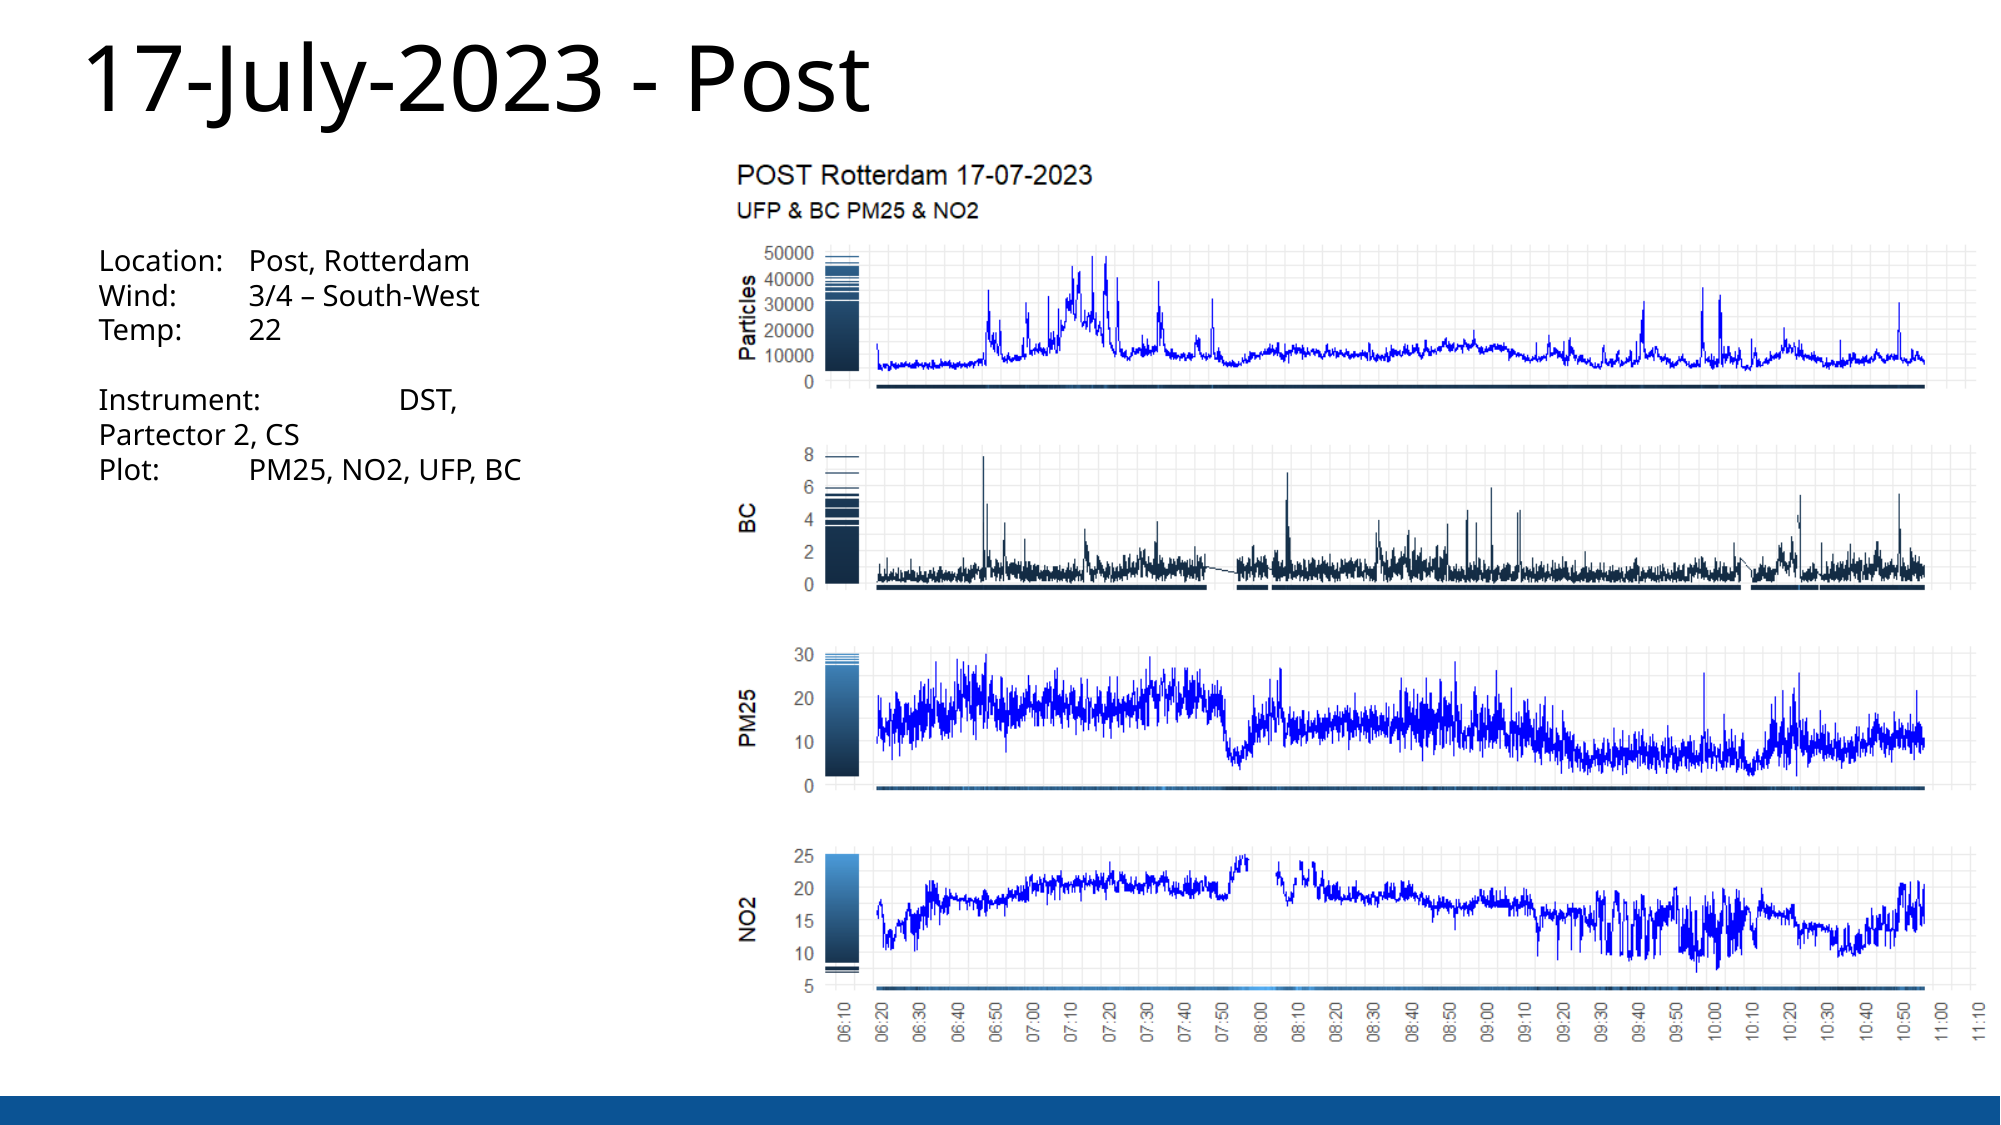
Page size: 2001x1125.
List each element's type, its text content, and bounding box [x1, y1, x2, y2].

text_box Location: Post, Rotterdam Wind: 3/4 – South-West Temp: 22 Instrument: DST, Partector 2, CS Plot: PM25, NO2, UFP, BC [83, 234, 604, 564]
picture [714, 151, 2000, 1093]
text_box [0, 1096, 2000, 1125]
text_box 17-July-2023 - Post [60, 0, 1601, 150]
